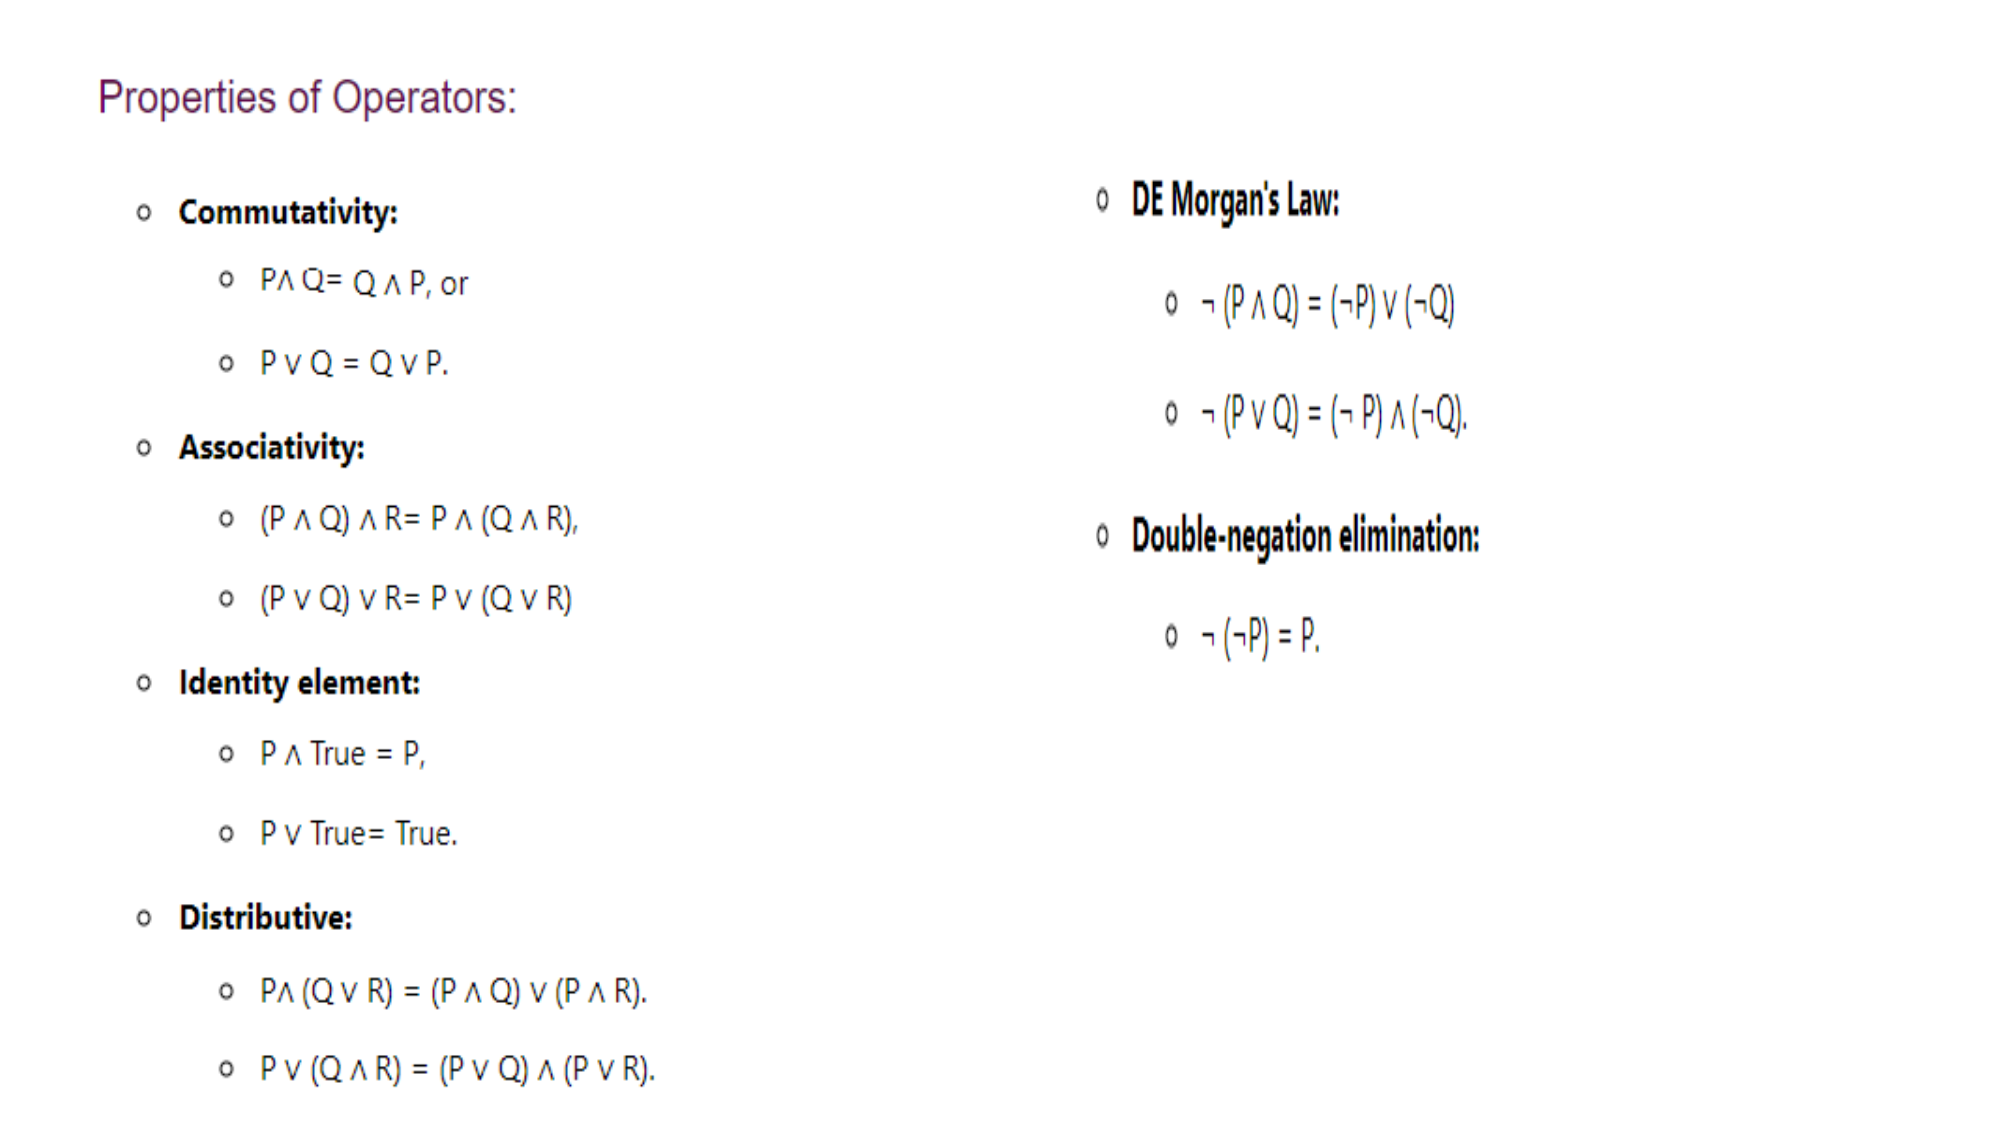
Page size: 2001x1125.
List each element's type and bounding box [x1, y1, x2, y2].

picture [75, 49, 941, 1105]
picture [1059, 141, 1640, 700]
